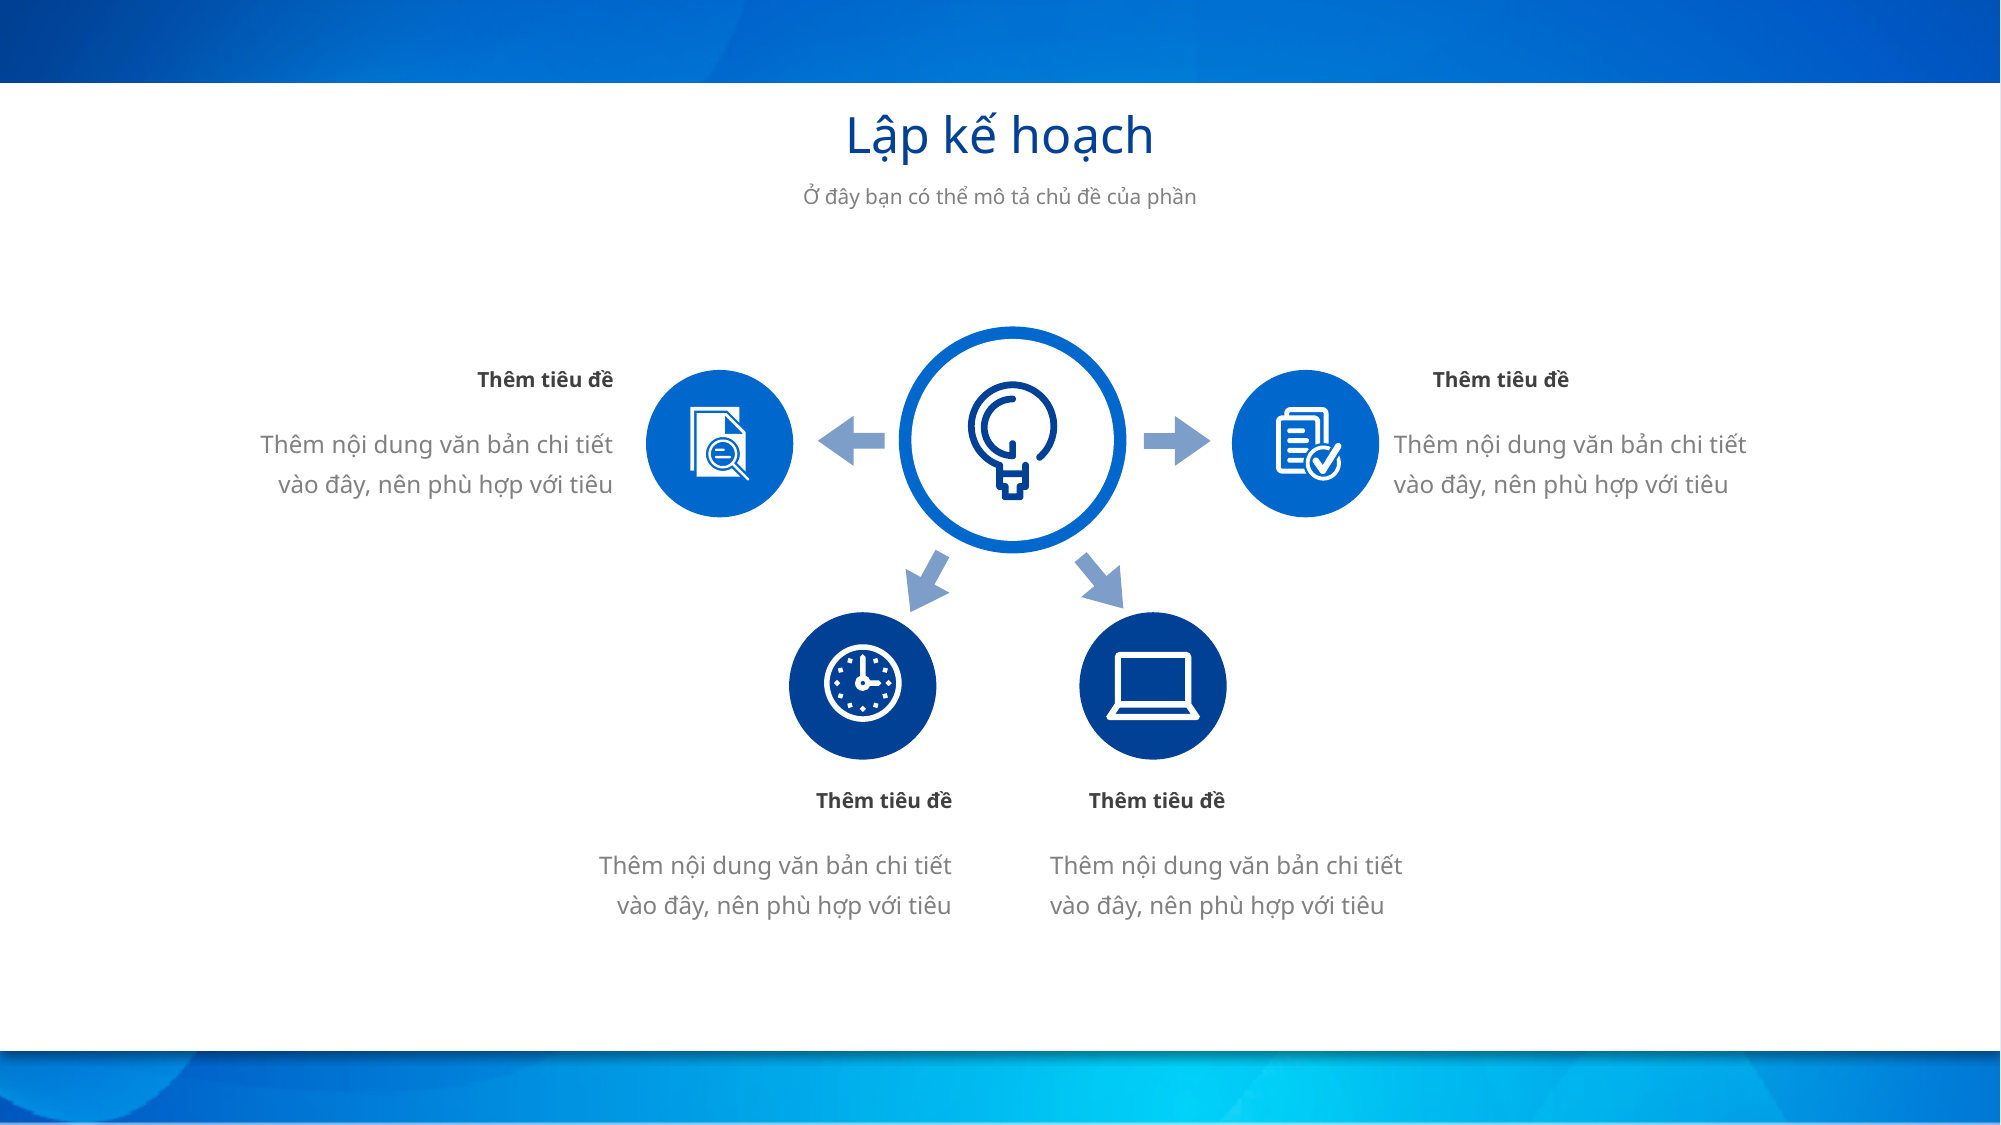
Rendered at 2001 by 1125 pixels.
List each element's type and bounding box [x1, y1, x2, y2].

text_box [630, 95, 1370, 222]
text_box [0, 82, 2000, 1052]
text_box [213, 326, 1794, 928]
picture [0, 0, 2001, 1125]
